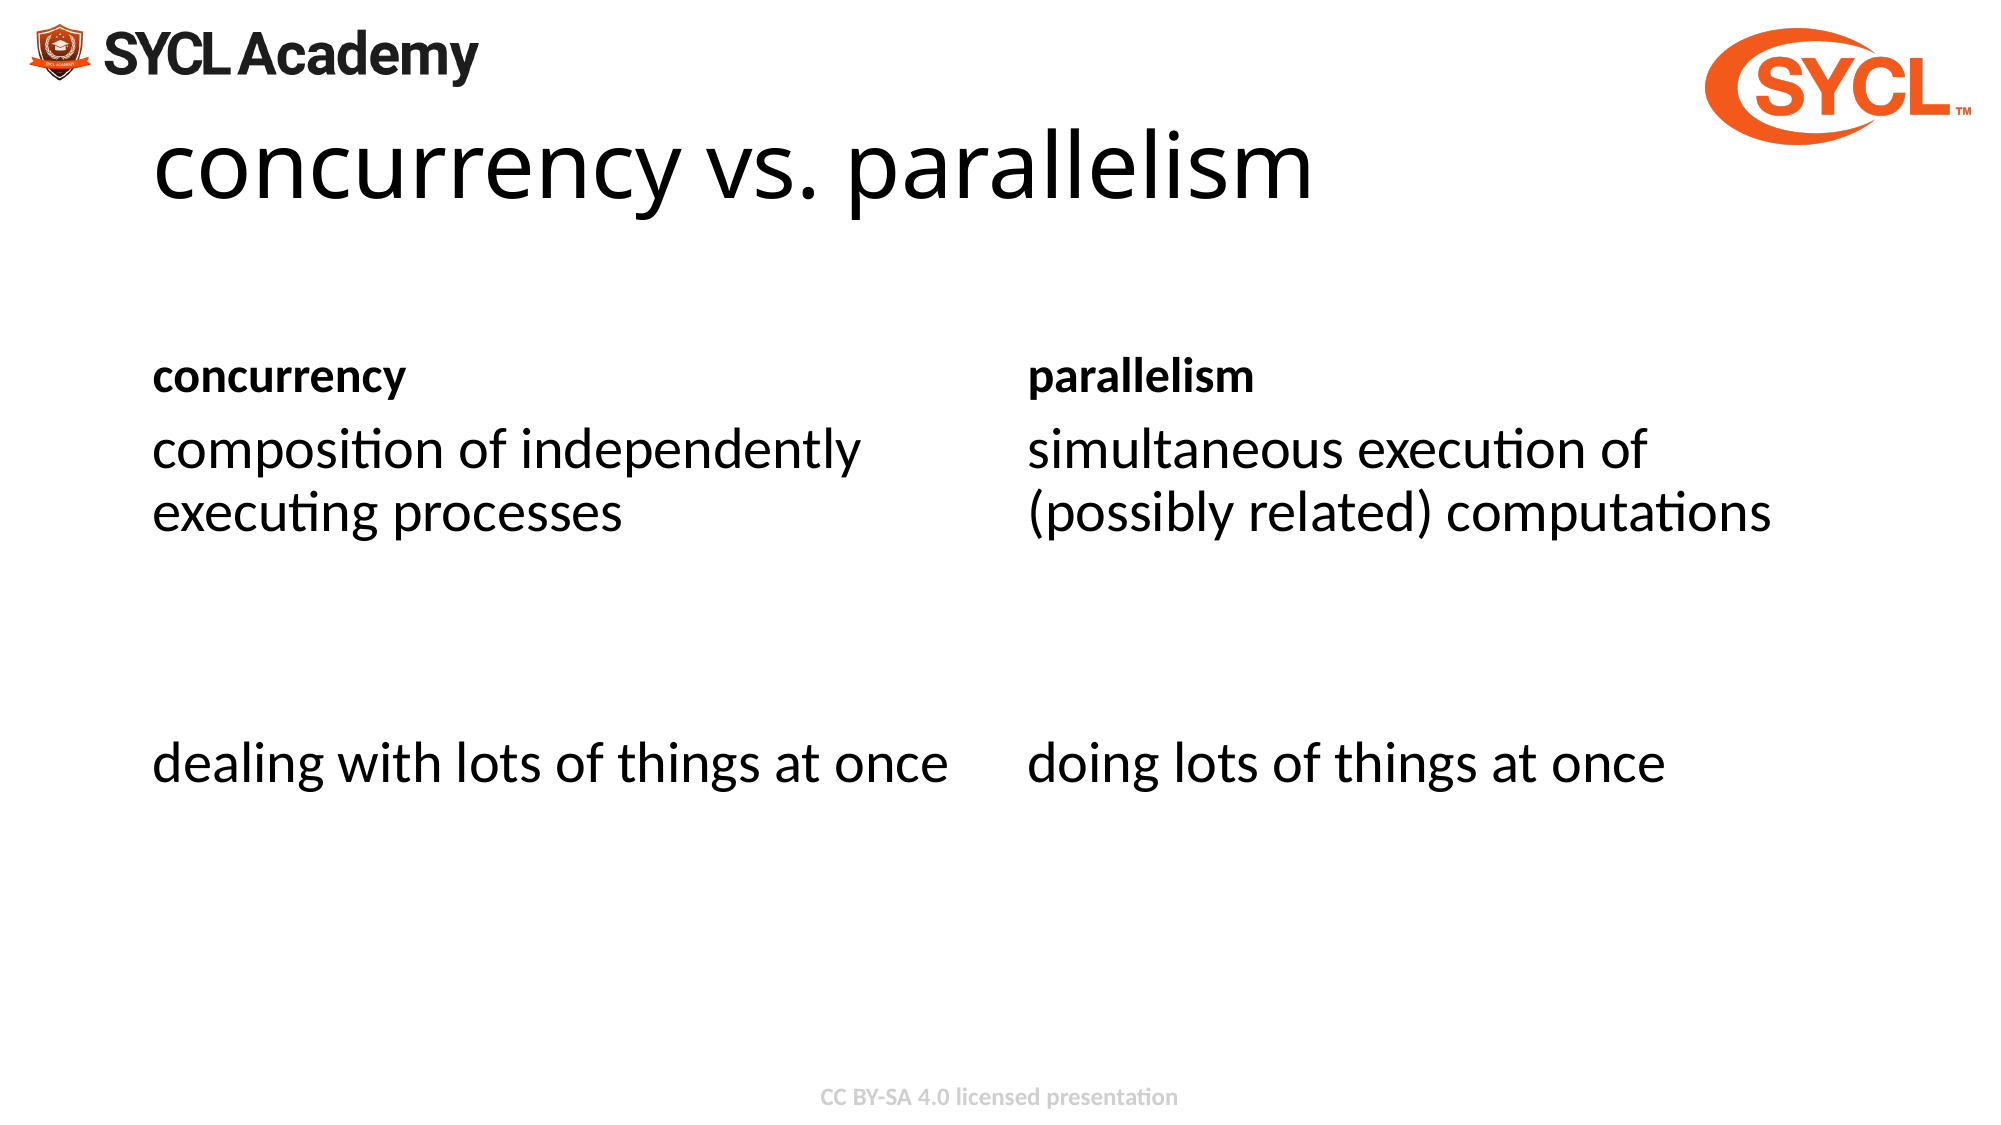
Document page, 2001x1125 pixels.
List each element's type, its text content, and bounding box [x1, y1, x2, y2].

list concurrency [137, 275, 984, 410]
list parallelism [1012, 275, 1863, 410]
picture [1705, 28, 1971, 145]
picture [29, 24, 479, 87]
list composition of independently executing processes dealing with lots of things at once [137, 410, 984, 1016]
title concurrency vs. parallelism [137, 59, 1863, 278]
list simultaneous execution of (possibly related) computations doing lots of things at once [1012, 410, 1863, 1016]
